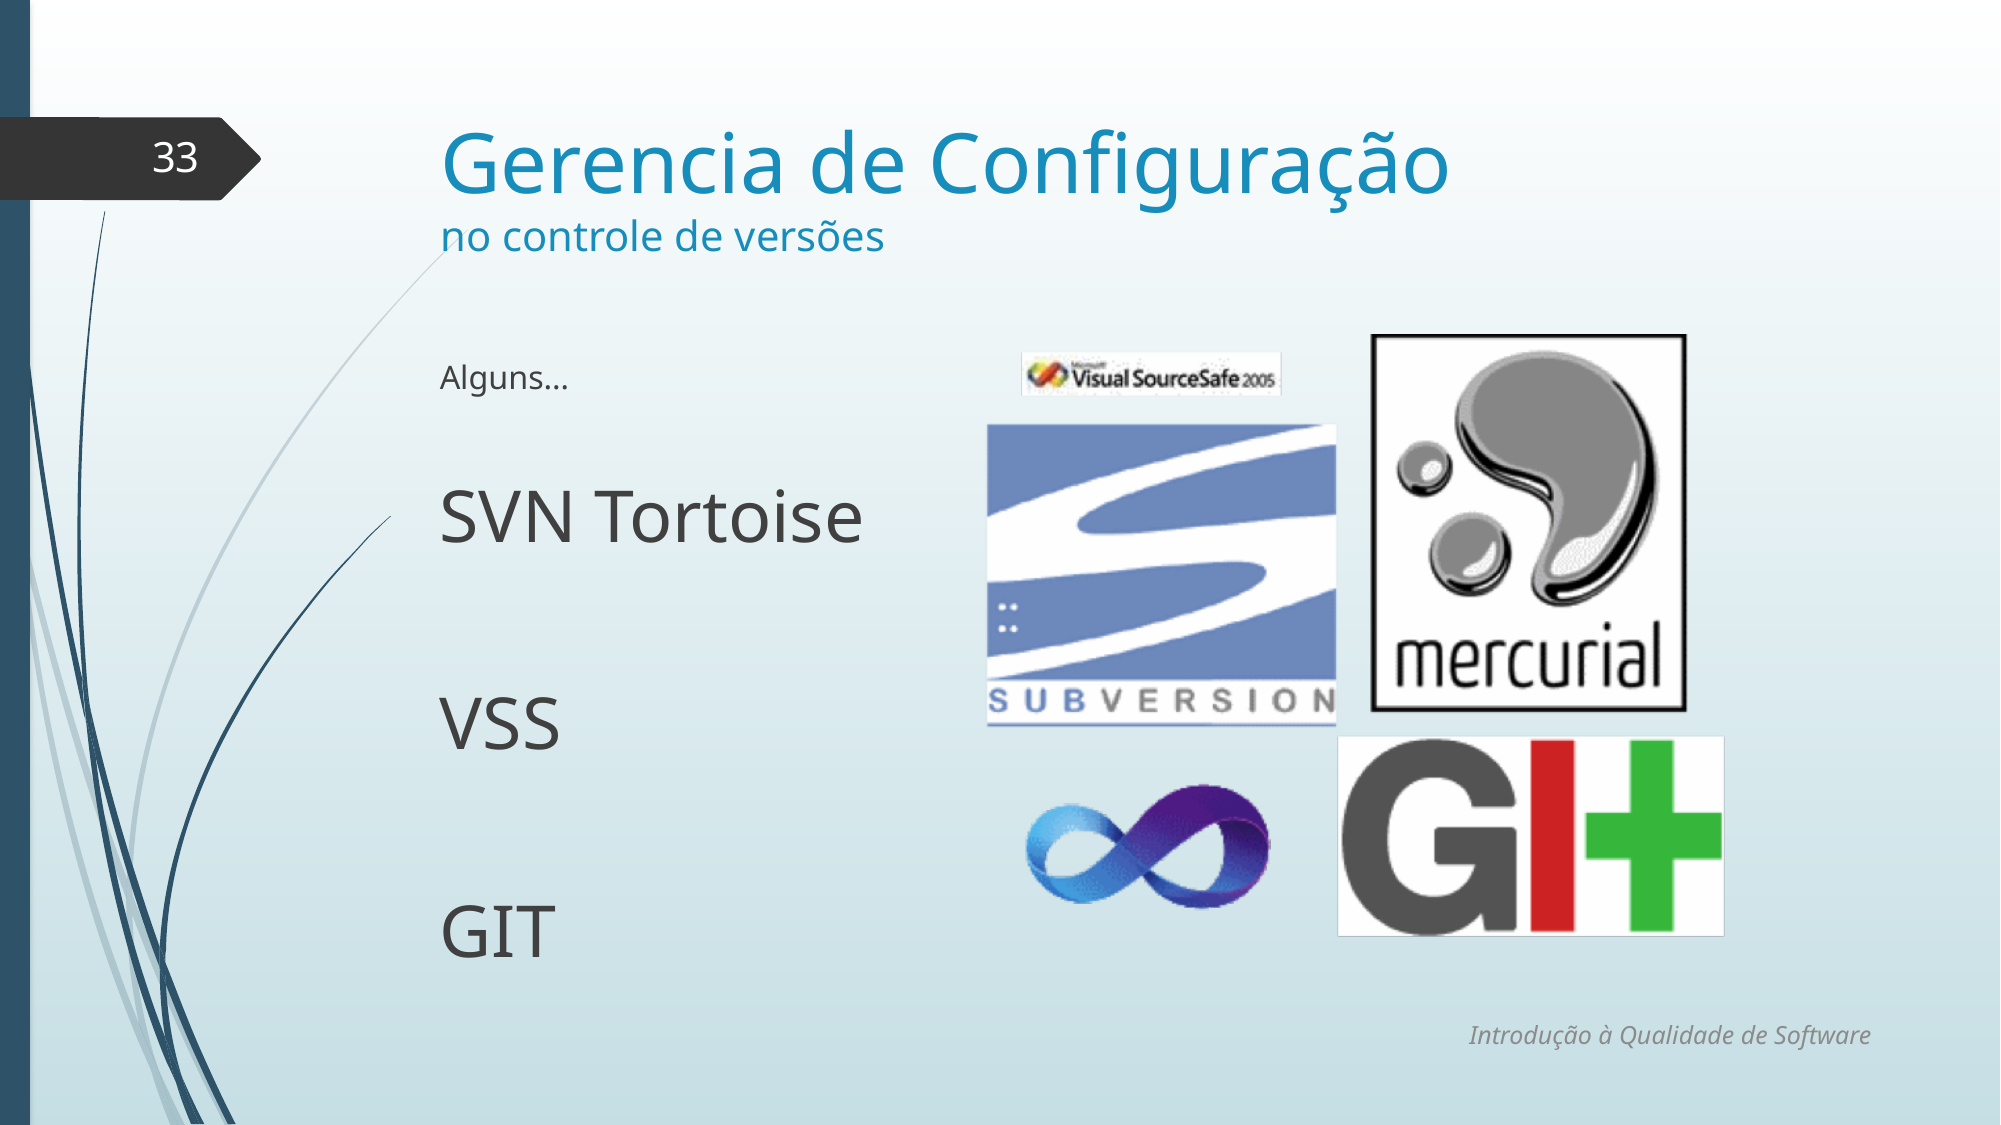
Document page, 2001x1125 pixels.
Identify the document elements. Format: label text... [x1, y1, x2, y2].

picture [972, 333, 1736, 951]
footer Introdução à Qualidade de Software [424, 1006, 1888, 1067]
slide_number 33 [87, 129, 216, 190]
title Gerencia de Configuração no controle de versões [425, 102, 1888, 313]
list Alguns… SVN Tortoise VSS GIT [424, 350, 1888, 985]
